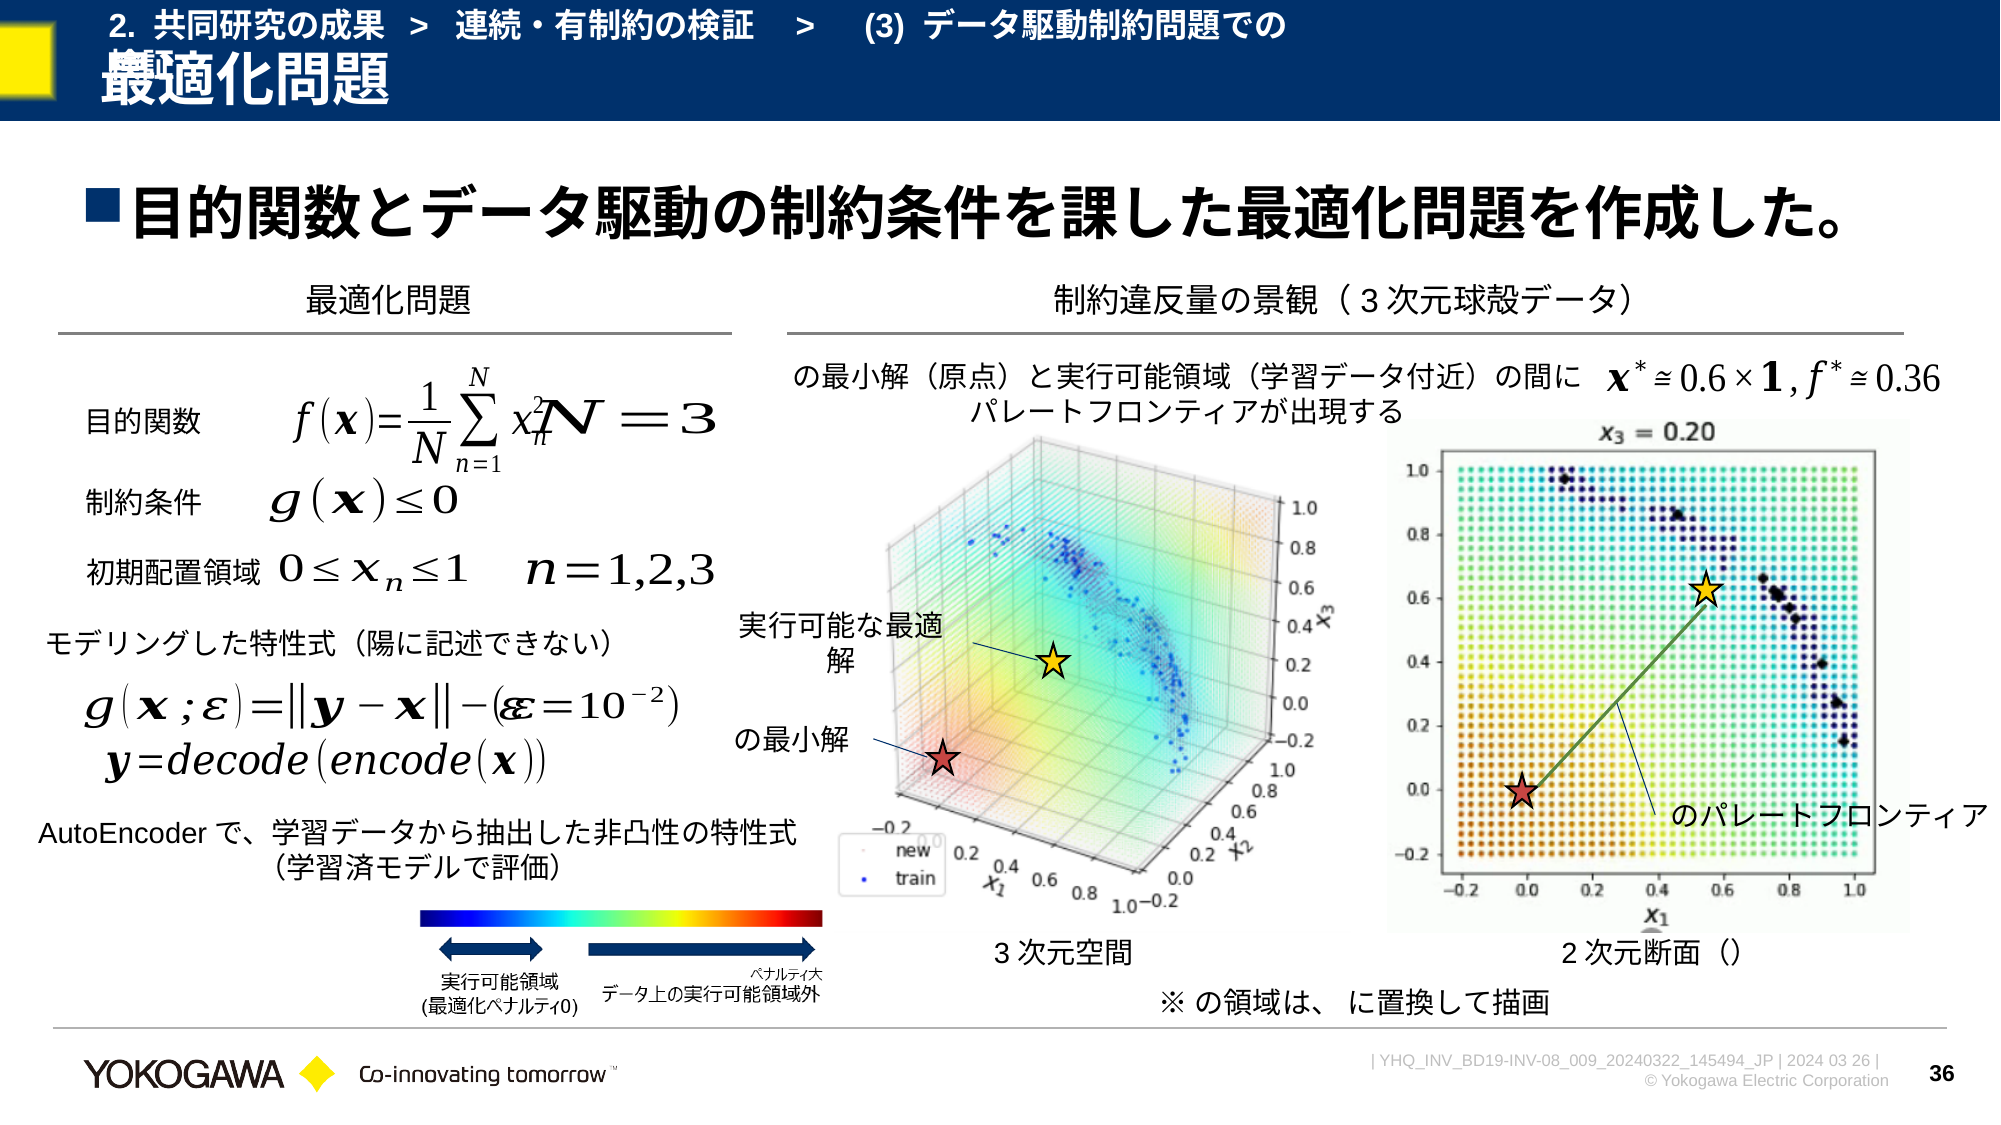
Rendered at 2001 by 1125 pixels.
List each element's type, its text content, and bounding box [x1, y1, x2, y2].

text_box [1617, 703, 1658, 816]
text_box 目的関数 [69, 395, 217, 446]
picture [1386, 419, 1910, 933]
text_box 最適化問題 [290, 271, 487, 327]
text_box 制約違反量の景観（3次元球殻データ） [1038, 271, 1668, 327]
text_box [873, 739, 928, 754]
title 最適化問題 [84, 39, 1955, 125]
text_box AutoEncoderで、学習データから抽出した非凸性の特性式 （学習済モデルで評価） [23, 806, 813, 892]
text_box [972, 625, 1038, 657]
text_box 2. 共同研究の成果 > 連続・有制約の検証 > (3) データ駆動制約問題での検証 [93, 0, 1329, 92]
text_box 3次元空間 [979, 933, 1149, 977]
picture [415, 419, 1351, 1022]
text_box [1537, 605, 1697, 787]
text_box 制約条件 [70, 476, 218, 527]
text_box モデリングした特性式（陽に記述できない） [30, 617, 645, 668]
picture [83, 1055, 617, 1093]
text_box 目的関数とデータ駆動の制約条件を課した最適化問題を作成した。 [66, 176, 1932, 257]
picture [0, 6, 69, 115]
text_box 実行可能な最適解 [710, 600, 829, 686]
slide_number 36 [1904, 1042, 1970, 1103]
text_box 初期配置領域 [71, 546, 277, 597]
